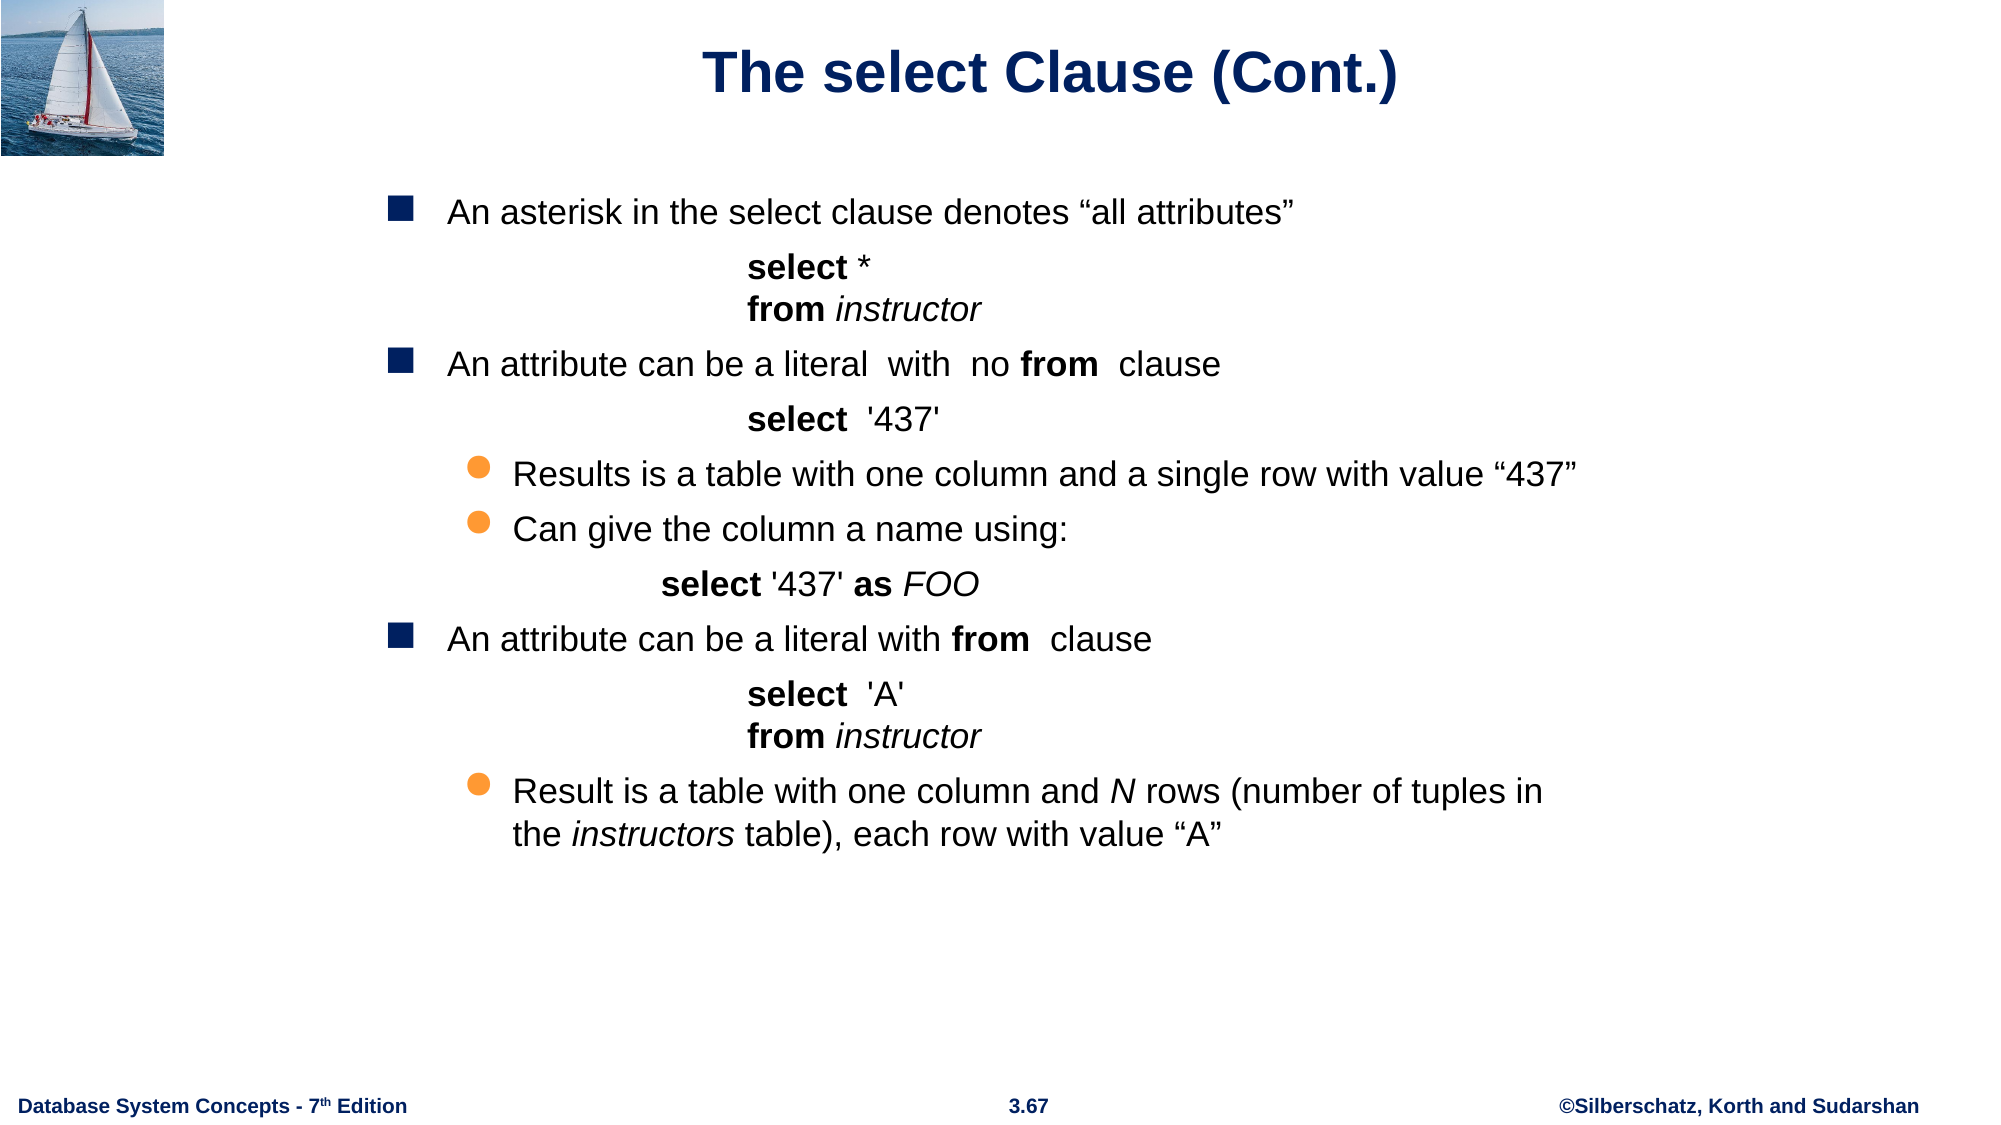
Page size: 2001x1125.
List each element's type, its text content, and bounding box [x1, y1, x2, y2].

picture [1, 0, 164, 156]
title The select Clause (Cont.) [167, 18, 1935, 120]
list An asterisk in the select clause denotes “all attributes” select * from instructor An attribute can be a literal with no from clause select '437' Results is a table with one column and a single row with value “437” Can give the column a name using: select '437' as FOO An attribute can be a literal with from clause select 'A' from instructor Result is a table with one column and N rows (number of tuples in the instructors table), each row with value “A” [376, 181, 1611, 1002]
